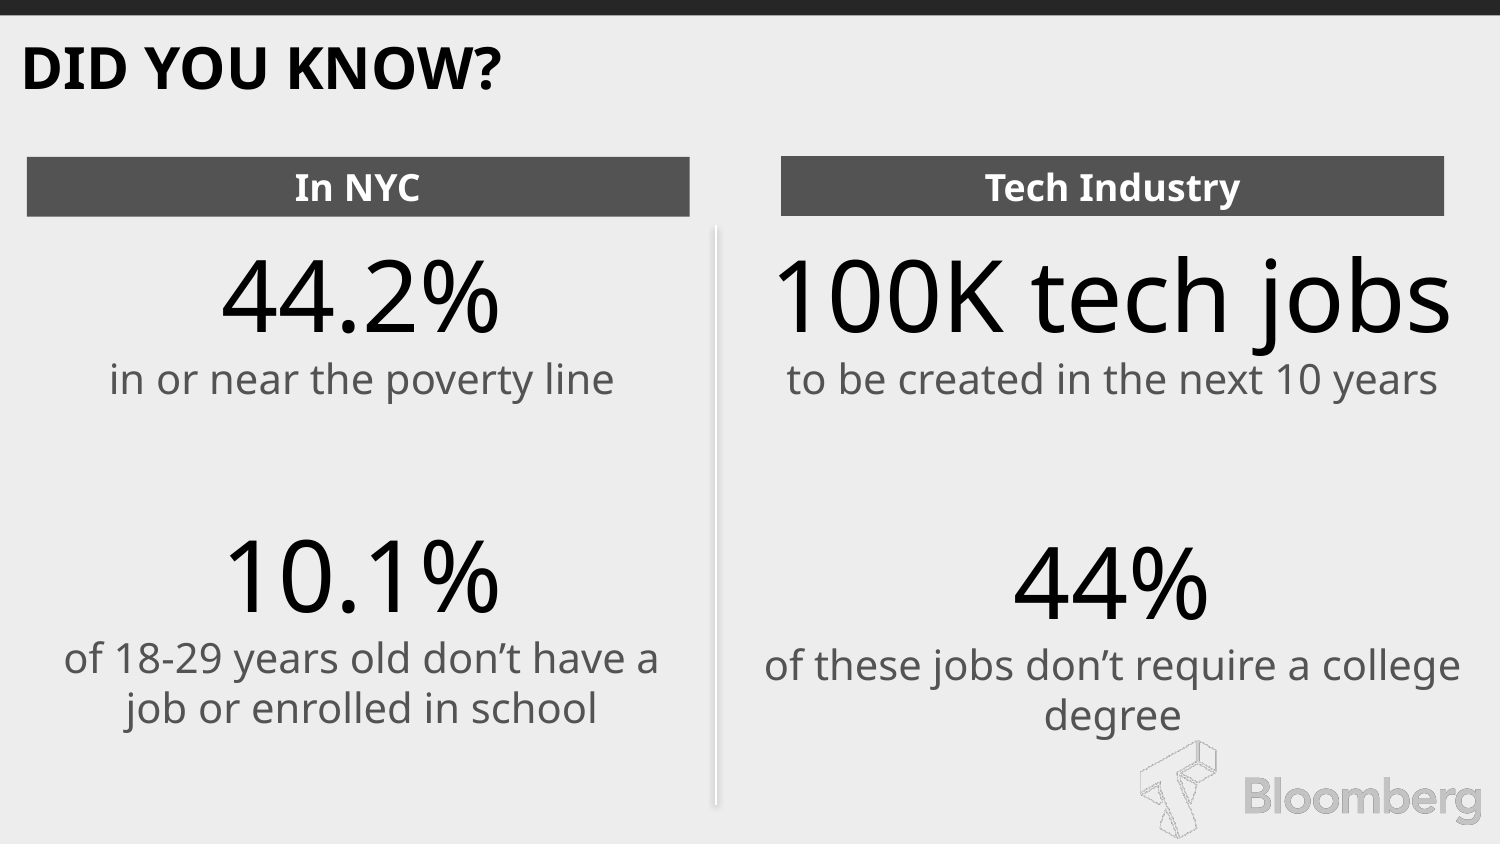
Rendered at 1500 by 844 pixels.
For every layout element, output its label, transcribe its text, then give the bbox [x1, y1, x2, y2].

text_box In NYC [26, 156, 690, 217]
text_box DID YOU KNOW? [13, 23, 632, 109]
text_box 10.1% of 18-29 years old don’t have a job or enrolled in school [13, 497, 711, 778]
text_box 44% of these jobs don’t require a college degree [726, 504, 1499, 731]
text_box 100K tech jobs to be created in the next 10 years [726, 217, 1499, 444]
picture [1123, 734, 1234, 844]
text_box [0, 0, 1500, 16]
picture [1244, 777, 1481, 826]
text_box 44.2% in or near the poverty line [13, 218, 711, 444]
text_box Tech Industry [781, 156, 1445, 216]
